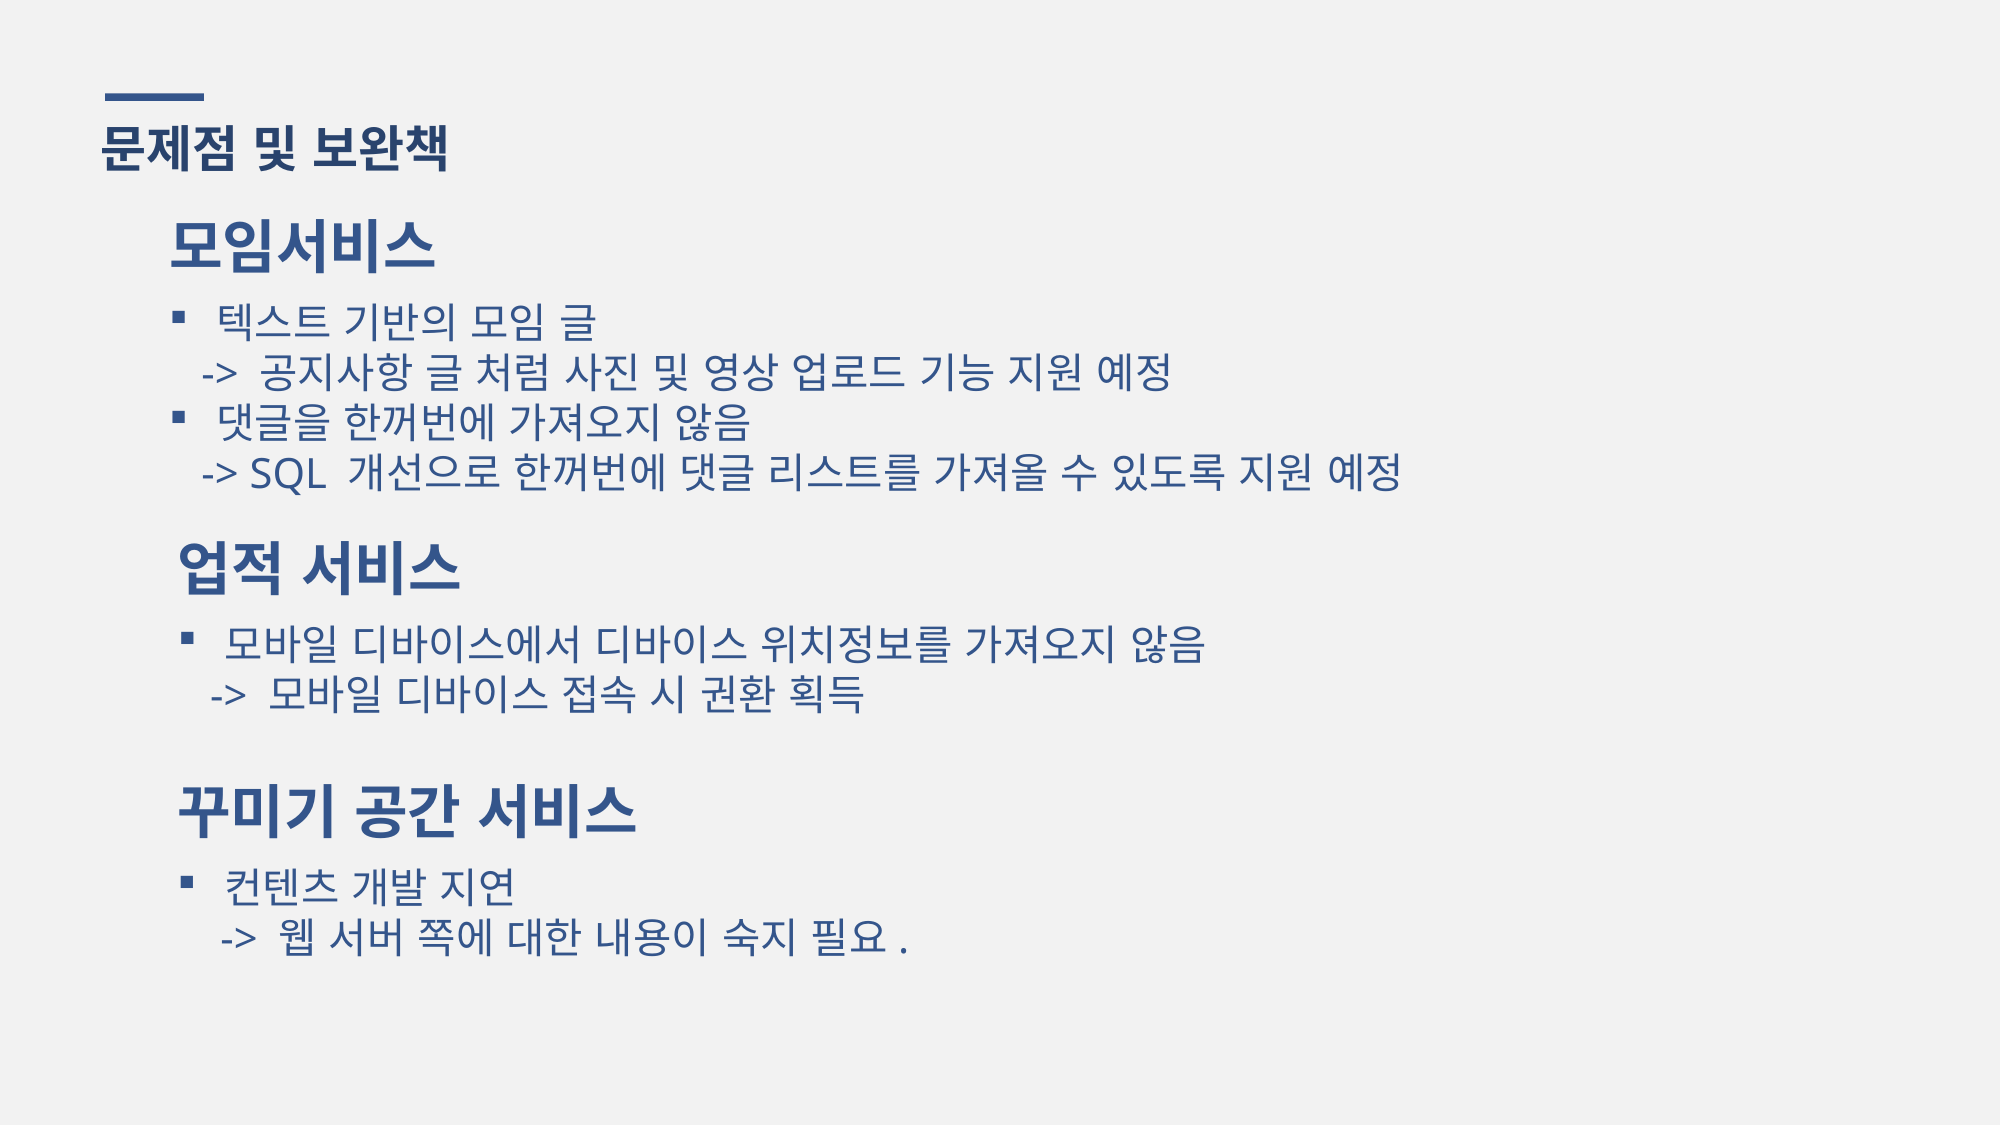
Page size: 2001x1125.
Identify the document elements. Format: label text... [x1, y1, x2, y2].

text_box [162, 768, 1859, 971]
text_box 문제점 및 보완책 [85, 110, 557, 185]
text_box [163, 524, 1860, 728]
text_box [104, 92, 205, 102]
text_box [154, 203, 1851, 507]
